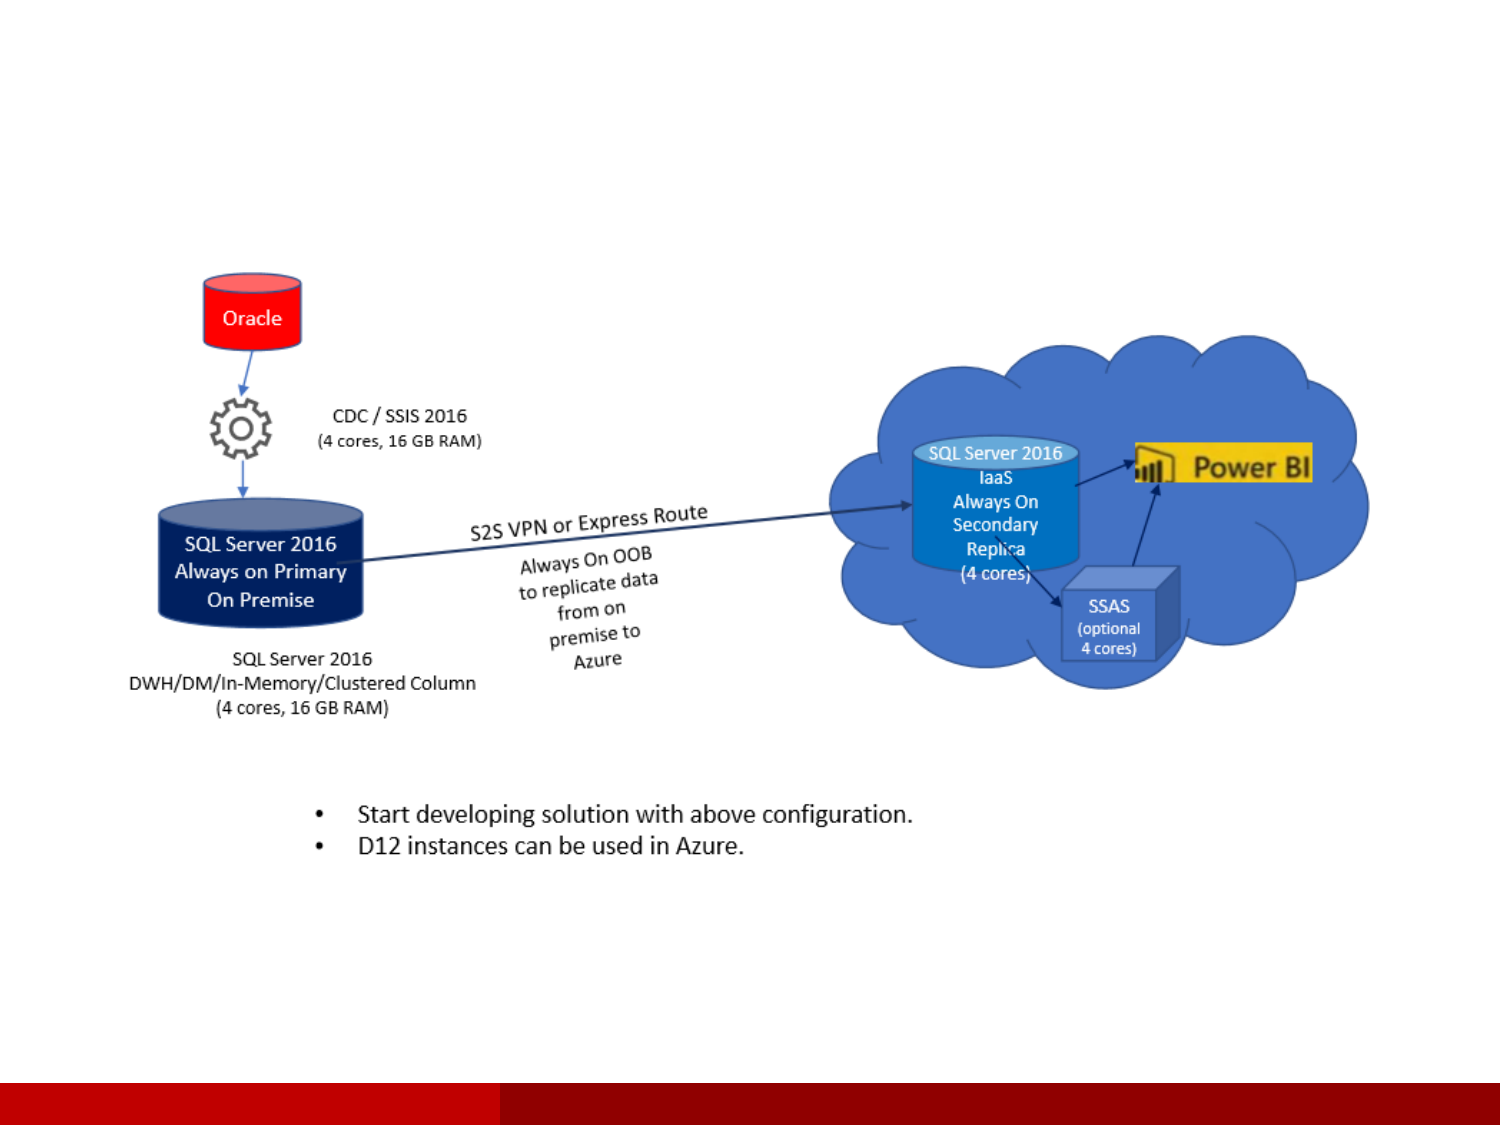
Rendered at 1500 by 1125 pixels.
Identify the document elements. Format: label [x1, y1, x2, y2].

picture [98, 251, 1380, 864]
